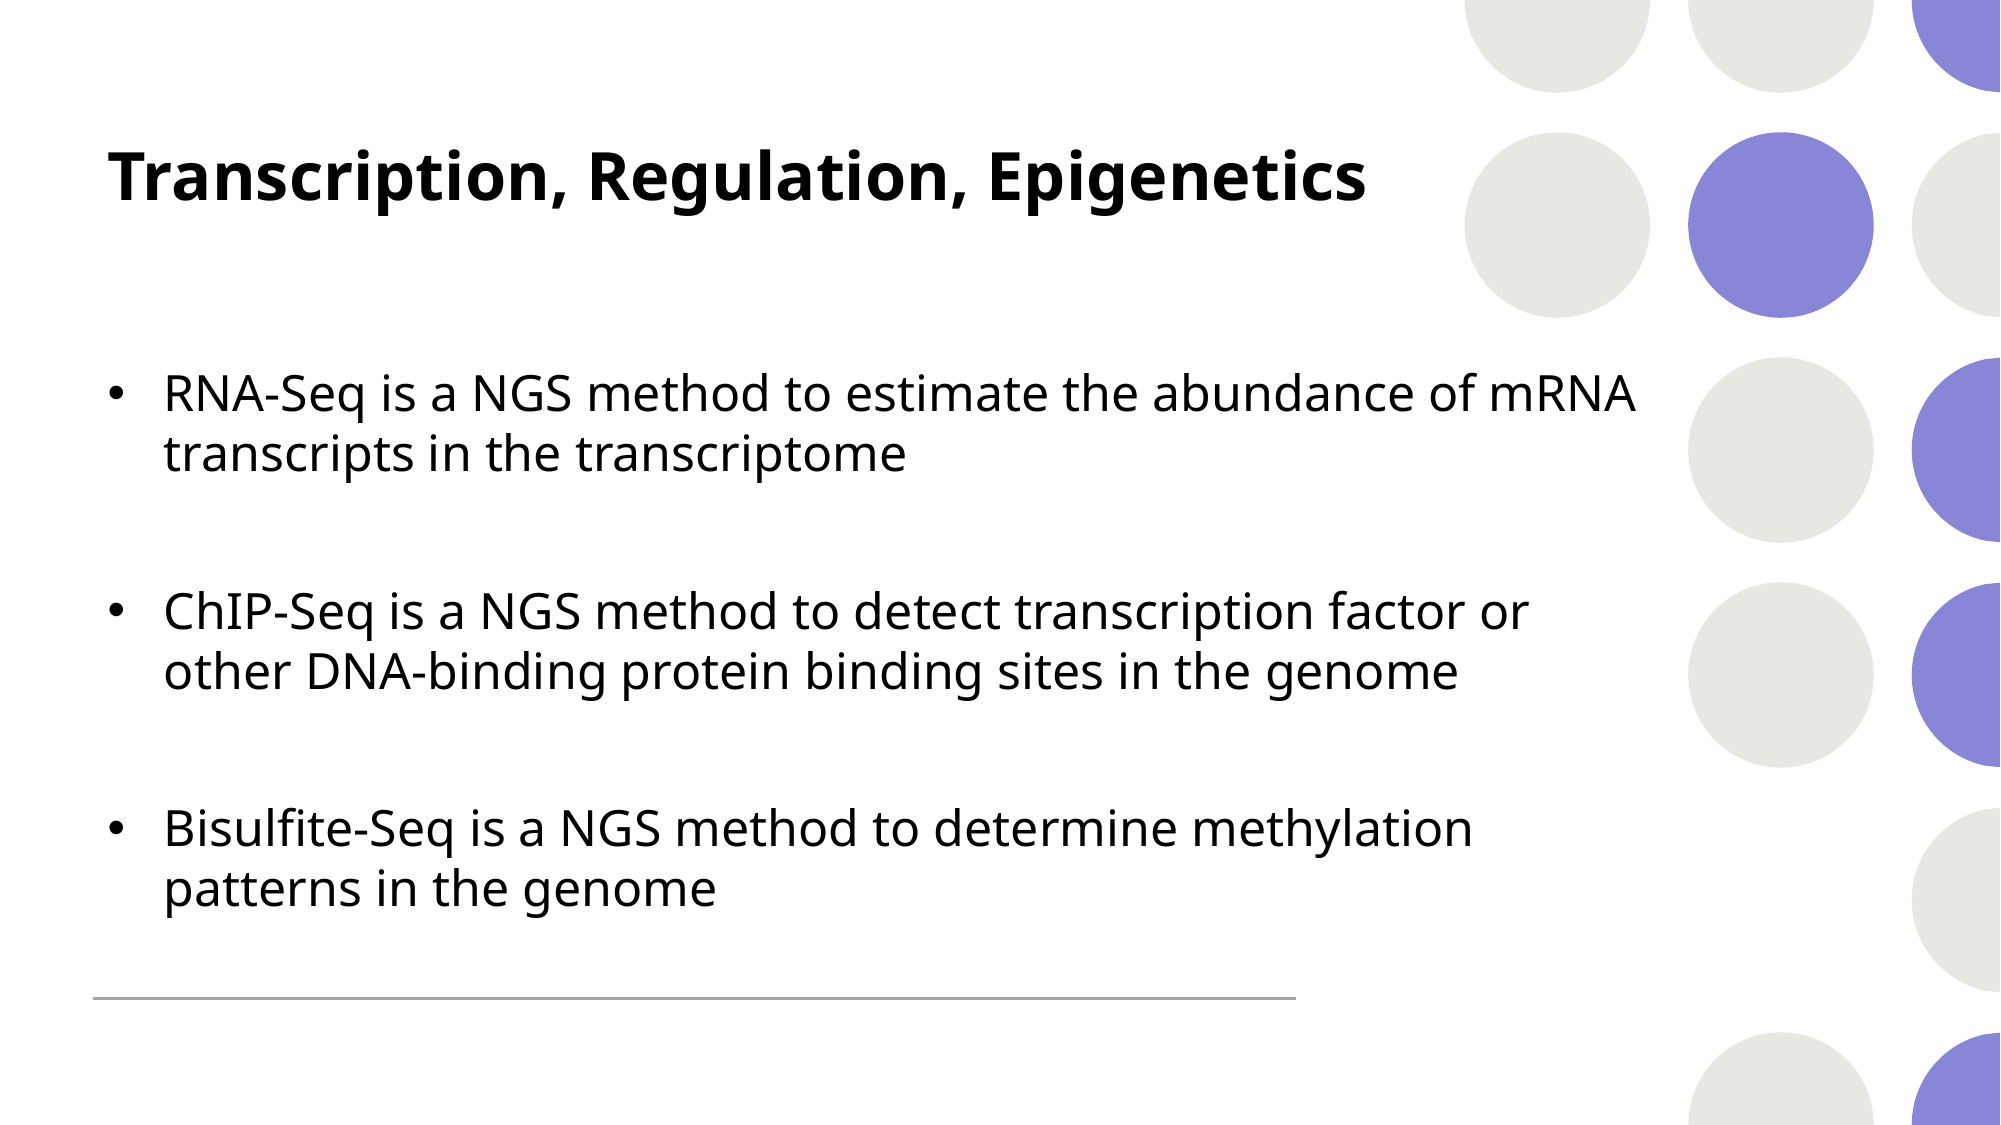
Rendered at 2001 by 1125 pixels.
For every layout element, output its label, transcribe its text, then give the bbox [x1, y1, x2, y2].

title Transcription, Regulation, Epigenetics [92, 126, 1652, 335]
list RNA-Seq is a NGS method to estimate the abundance of mRNA transcripts in the transcriptome ChIP-Seq is a NGS method to detect transcription factor or other DNA-binding protein binding sites in the genome Bisulfite-Seq is a NGS method to determine methylation patterns in the genome [92, 354, 1669, 946]
